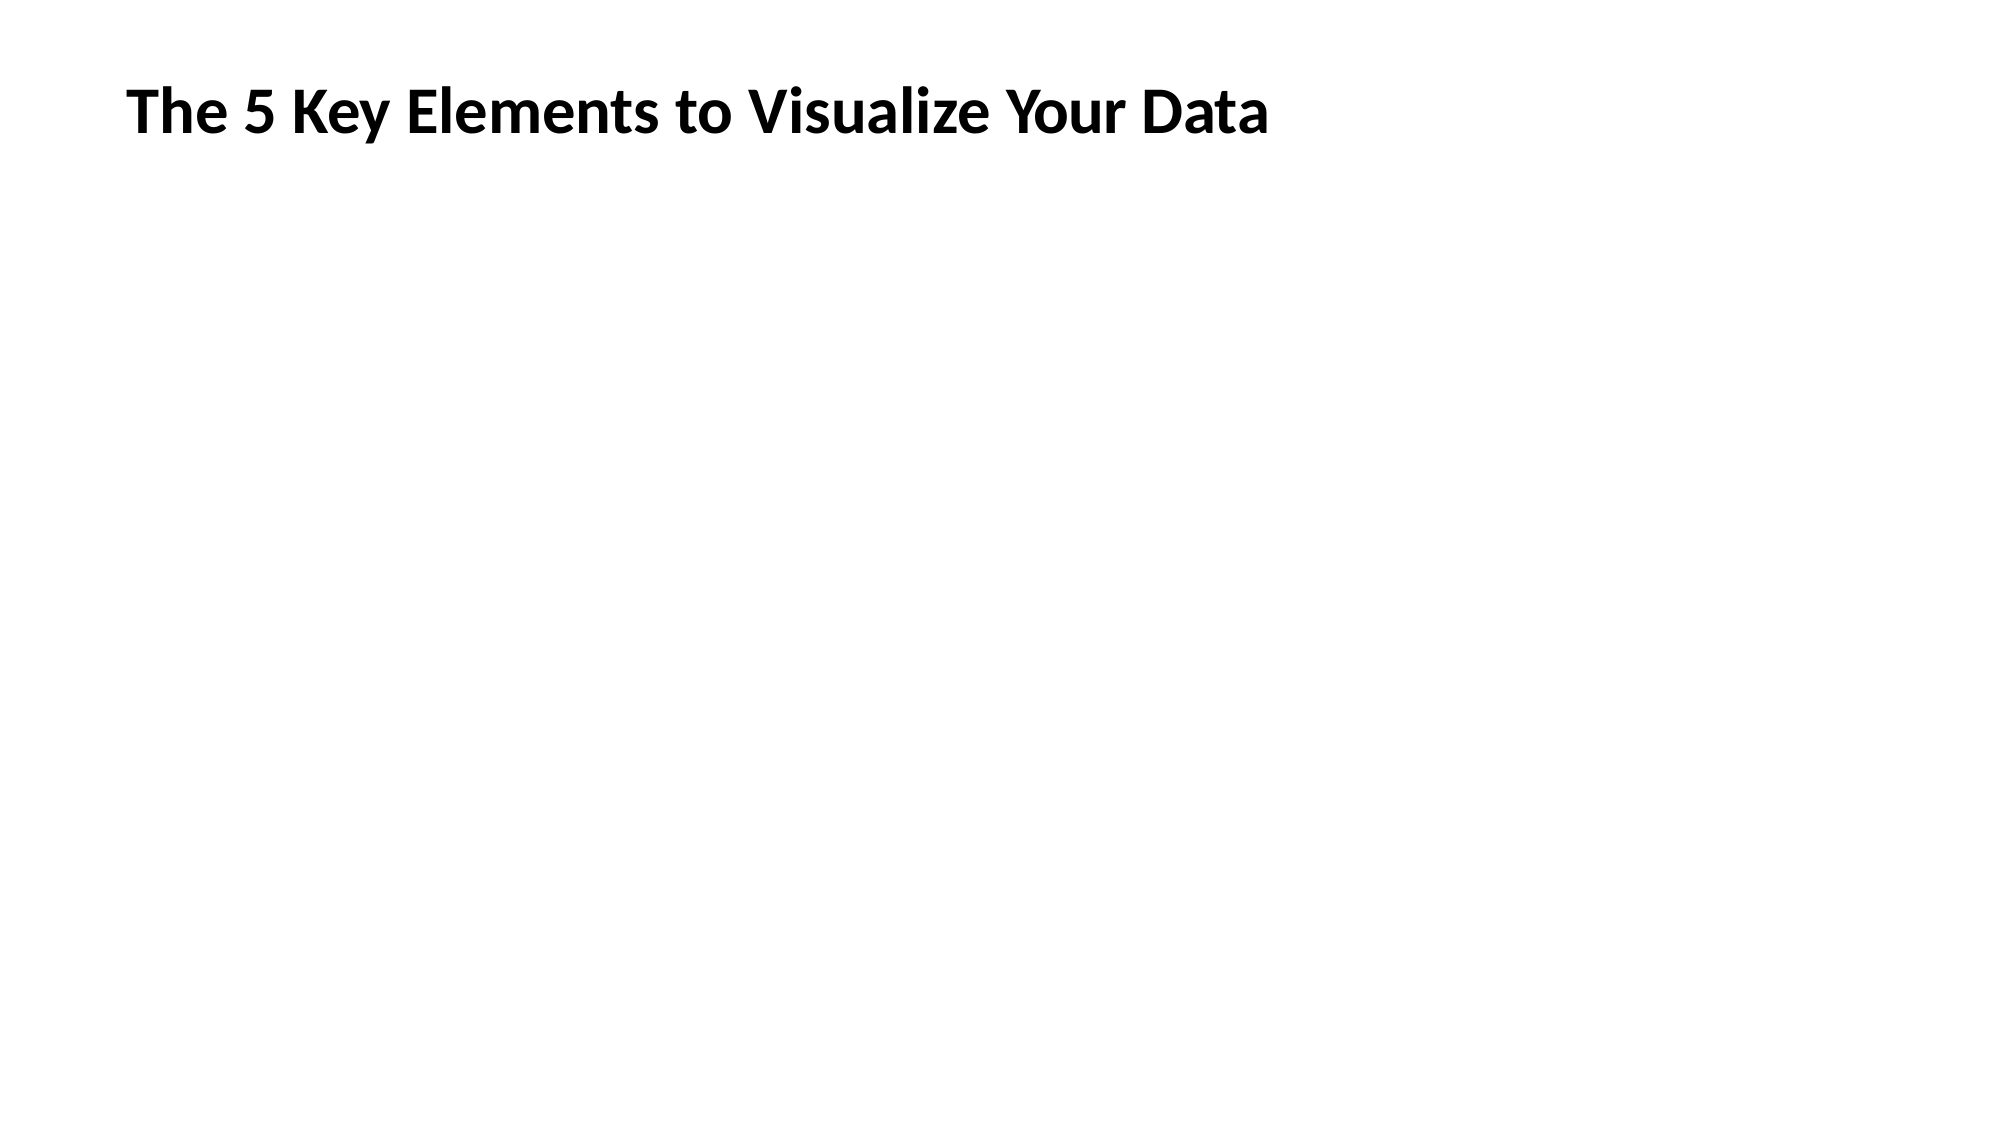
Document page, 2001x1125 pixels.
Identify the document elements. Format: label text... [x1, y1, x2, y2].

title The 5 Key Elements to Visualize Your Data [119, 10, 1276, 201]
